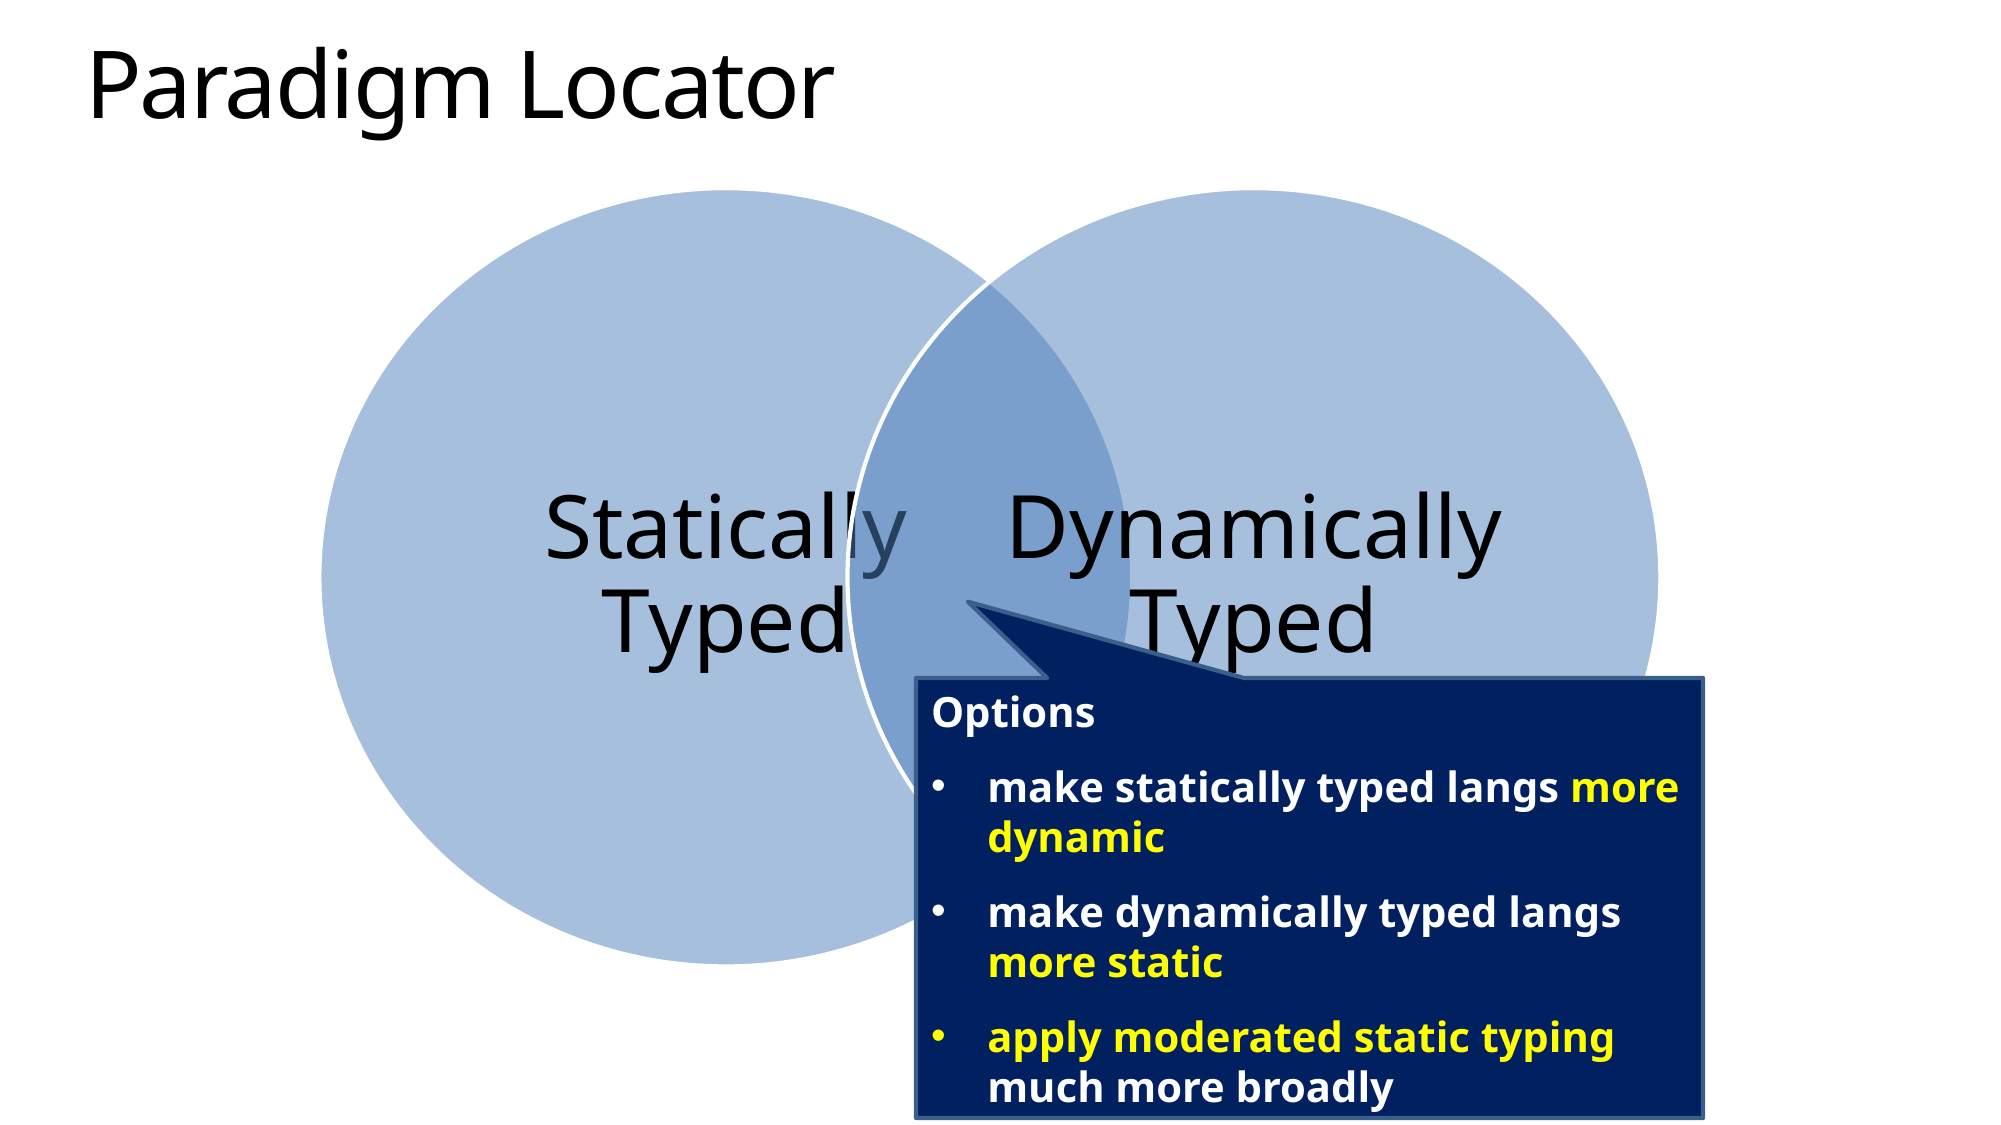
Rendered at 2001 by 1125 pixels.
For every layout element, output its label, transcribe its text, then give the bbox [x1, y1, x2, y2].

text_box Options make statically typed langs more dynamic make dynamically typed langs more static apply moderated static typing much more broadly [913, 675, 1706, 1121]
title Paradigm Locator [85, 37, 1915, 140]
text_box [329, 170, 1651, 985]
